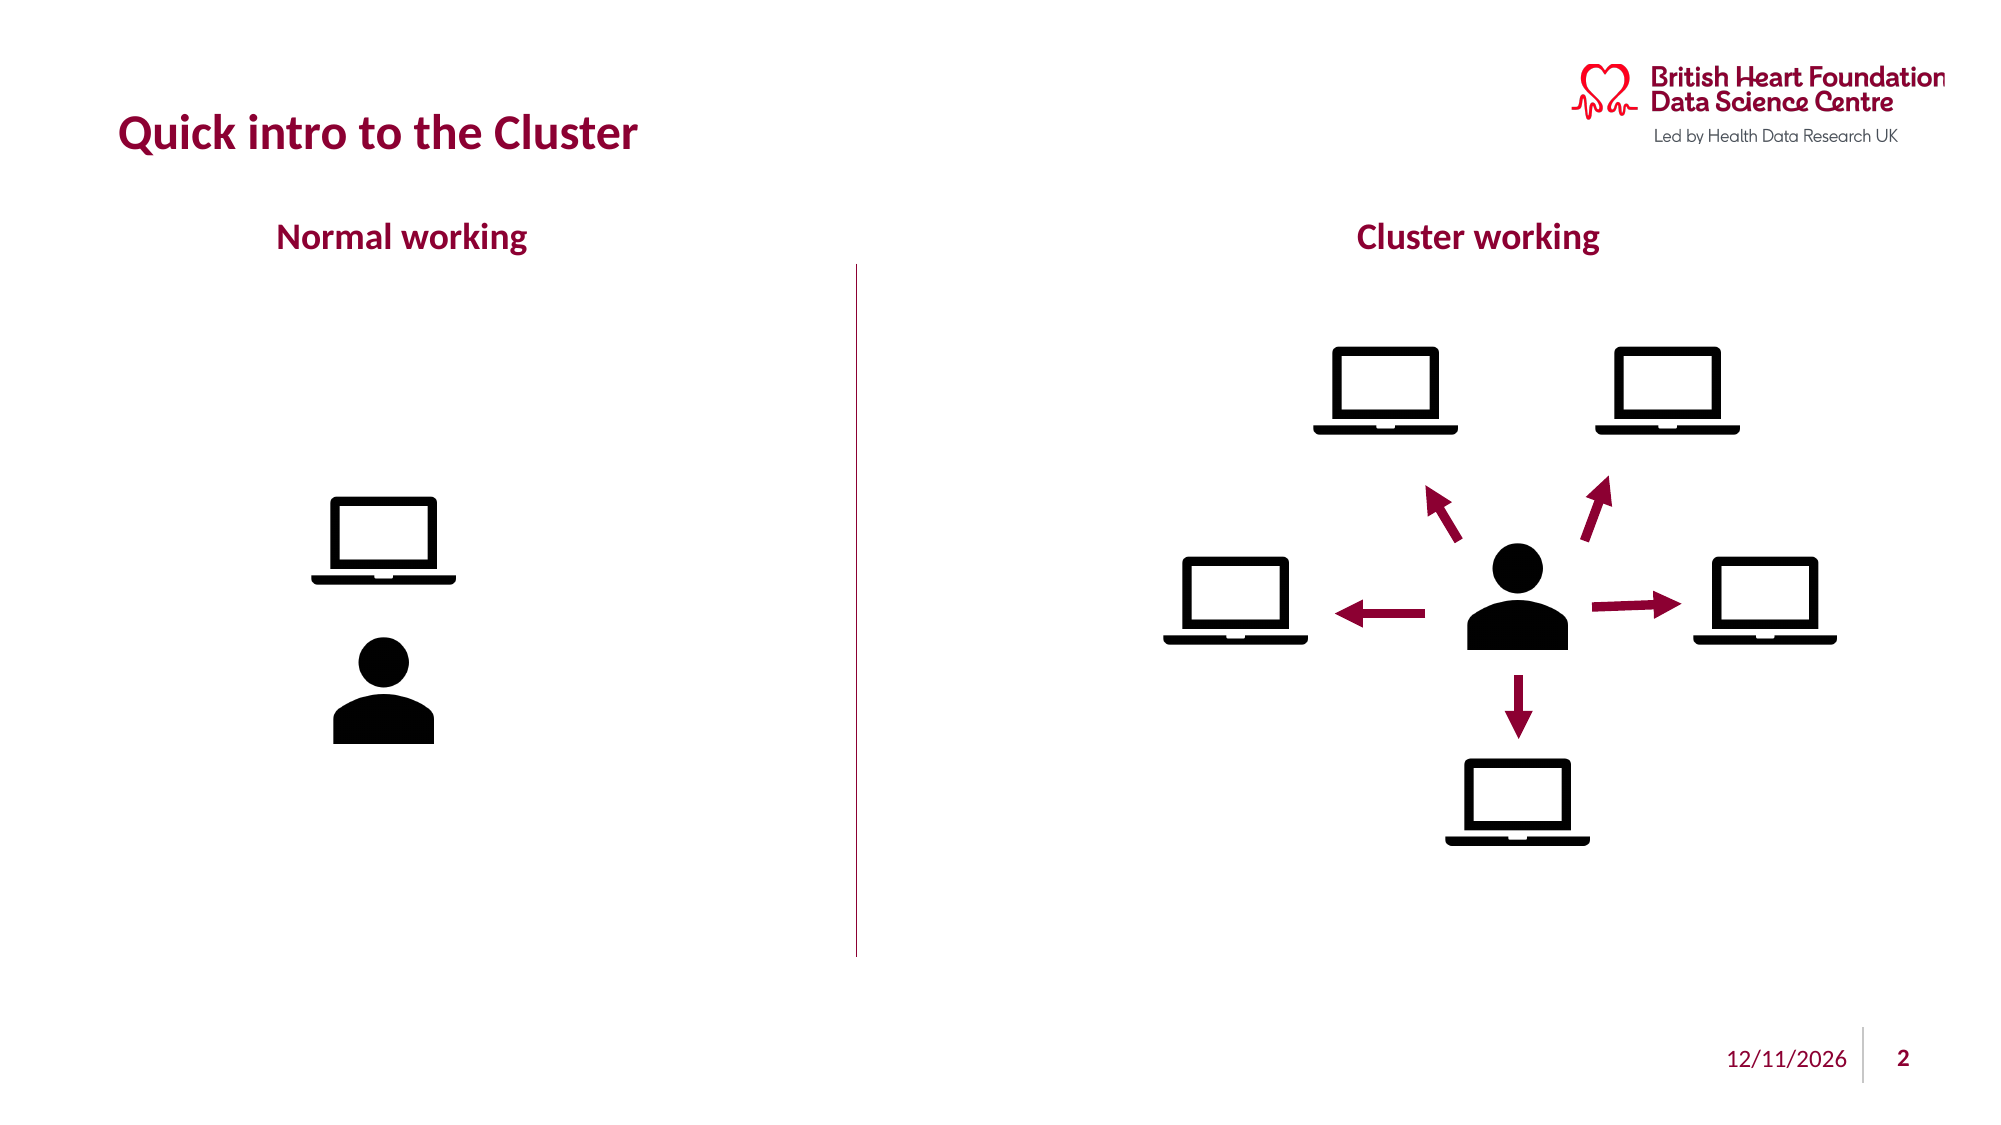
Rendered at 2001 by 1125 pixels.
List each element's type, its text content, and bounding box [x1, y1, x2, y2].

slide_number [1668, 1040, 1840, 1075]
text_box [1592, 603, 1682, 608]
picture [1689, 525, 1840, 676]
picture [308, 465, 459, 766]
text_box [1584, 475, 1609, 541]
picture [1441, 521, 1593, 672]
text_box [1425, 485, 1459, 541]
picture [1310, 315, 1461, 466]
slide_number 2 [1840, 1037, 1925, 1075]
picture [1591, 315, 1743, 466]
picture [1160, 525, 1311, 676]
text_box Normal working [276, 211, 568, 258]
title Quick intro to the Cluster [118, 59, 1359, 160]
picture [1441, 726, 1593, 878]
text_box Cluster working [1357, 211, 1649, 258]
